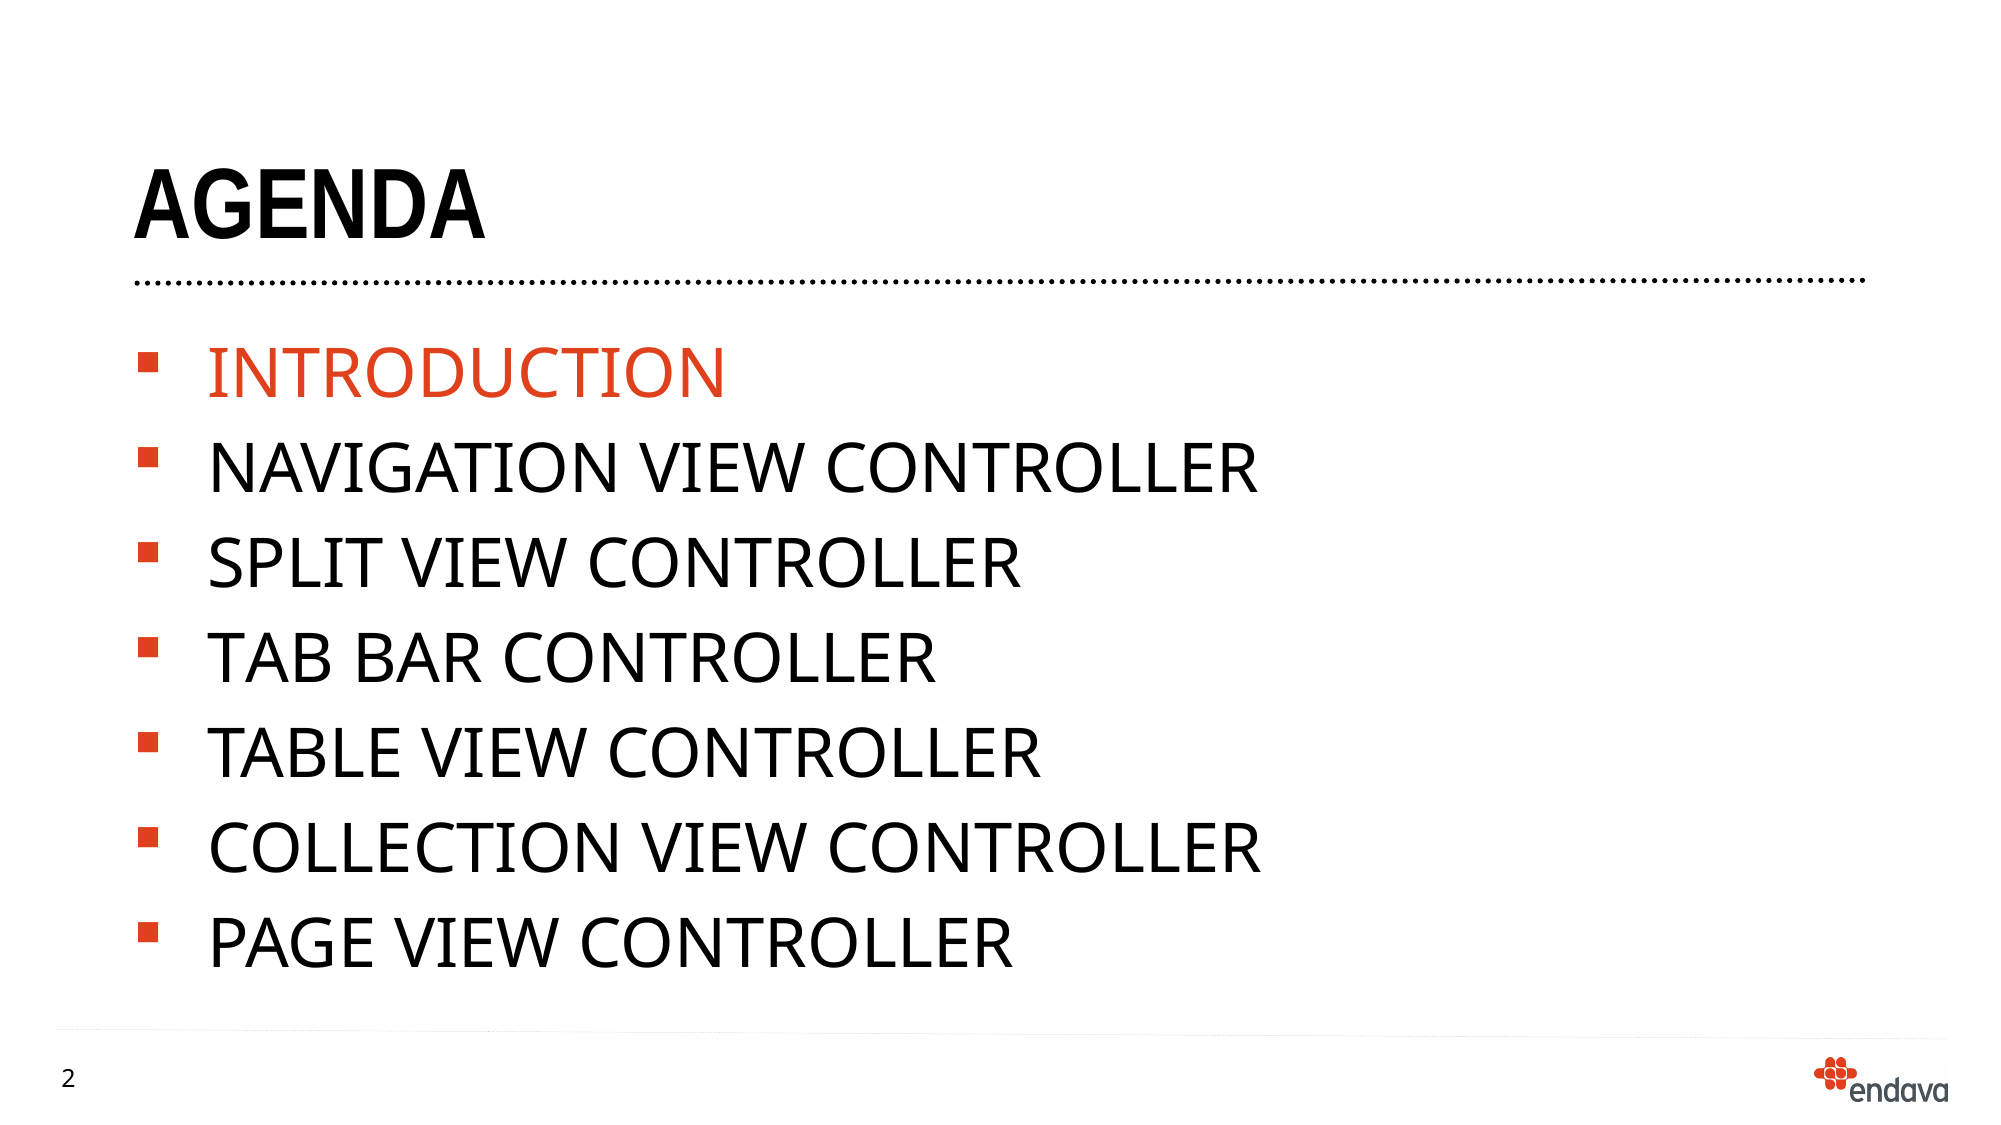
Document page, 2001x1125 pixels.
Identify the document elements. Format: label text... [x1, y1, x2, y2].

list INTRODUCTION NAVIGATION View controller Split view controller Tab bar controller Table view controller Collection view controller Page view controller [132, 330, 1721, 977]
picture [1814, 1057, 1948, 1102]
title agenda [132, 163, 819, 272]
